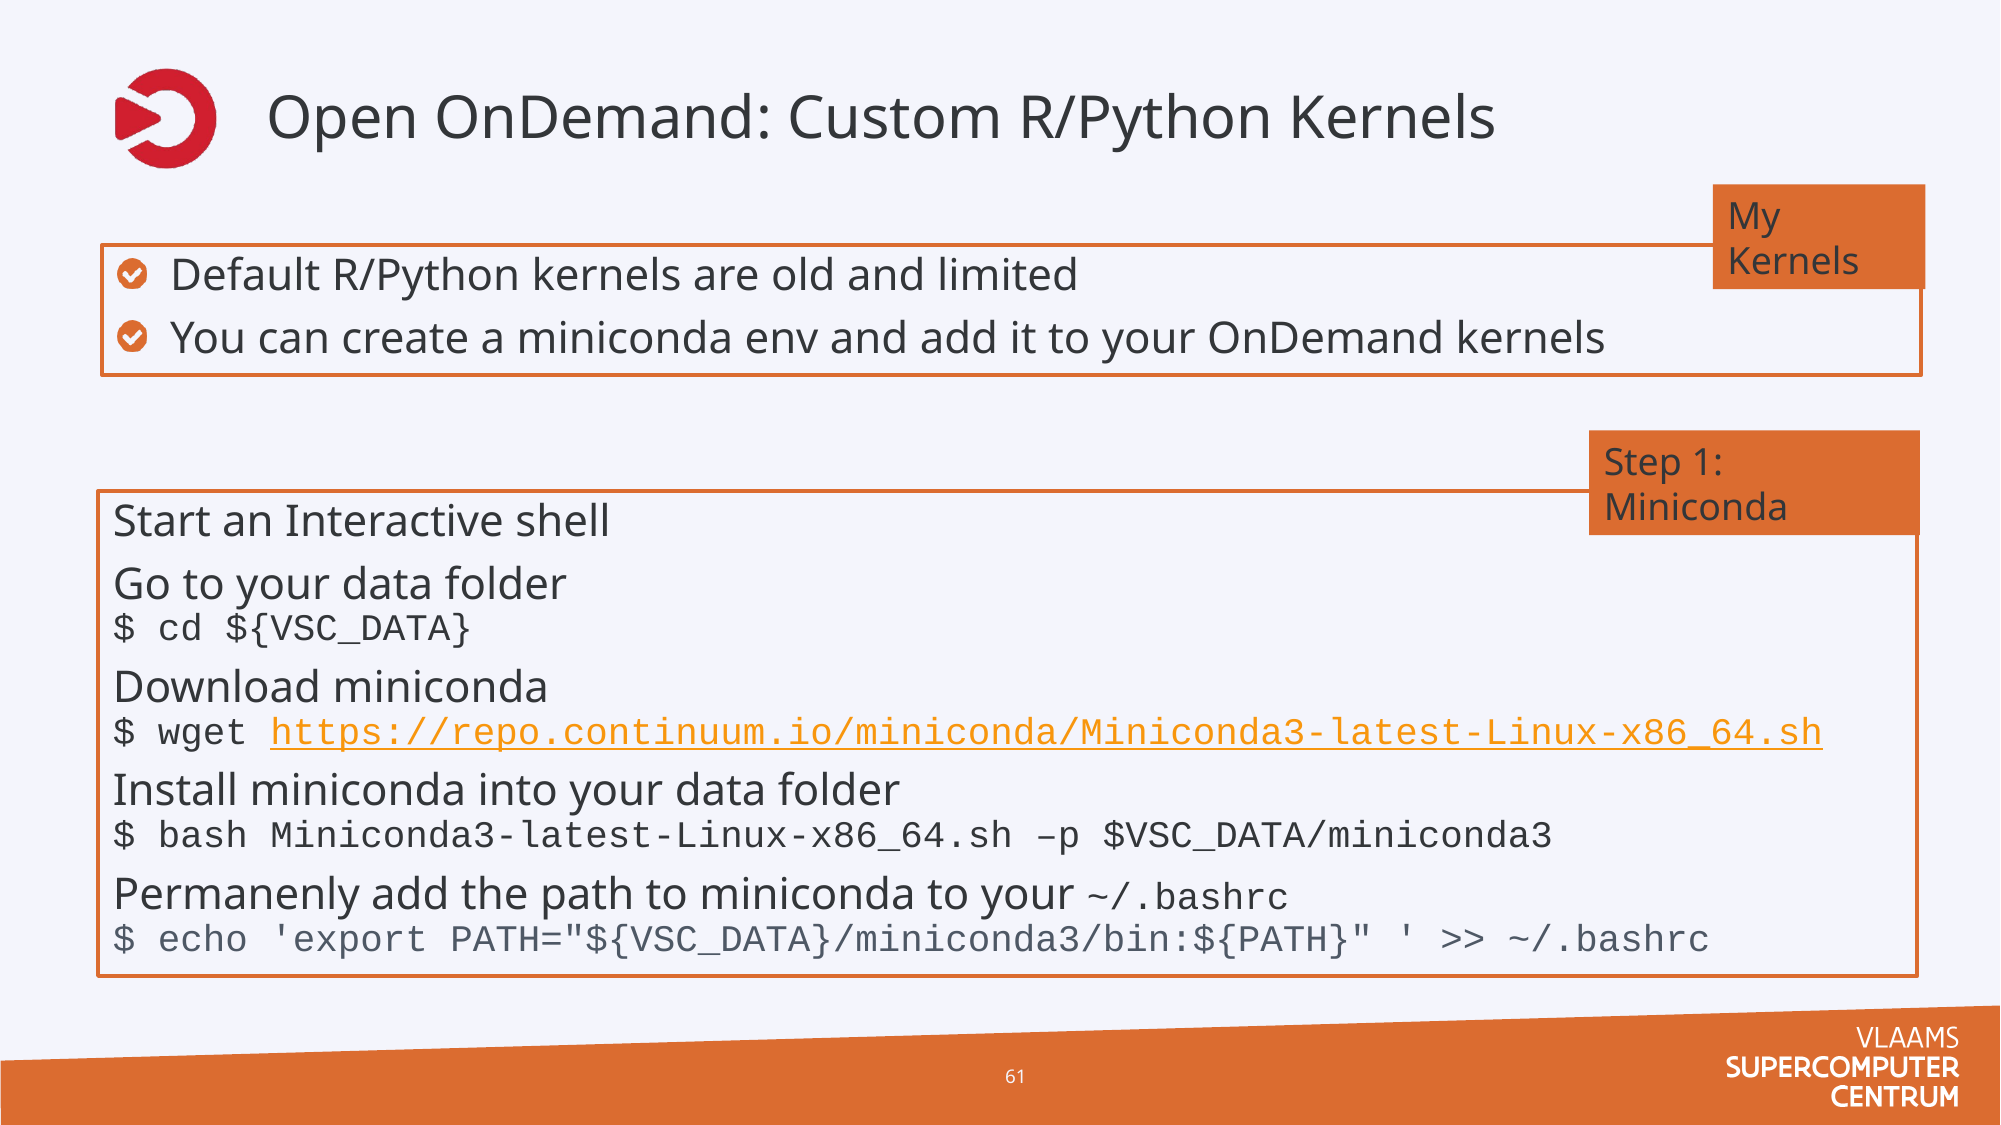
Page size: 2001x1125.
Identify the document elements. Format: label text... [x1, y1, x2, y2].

picture [1725, 1021, 1960, 1117]
picture [102, 54, 230, 183]
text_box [102, 184, 1926, 375]
text_box 61 [958, 1047, 1042, 1108]
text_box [98, 430, 1920, 976]
text_box Open OnDemand: Custom R/Python Kernels [118, 54, 1520, 184]
